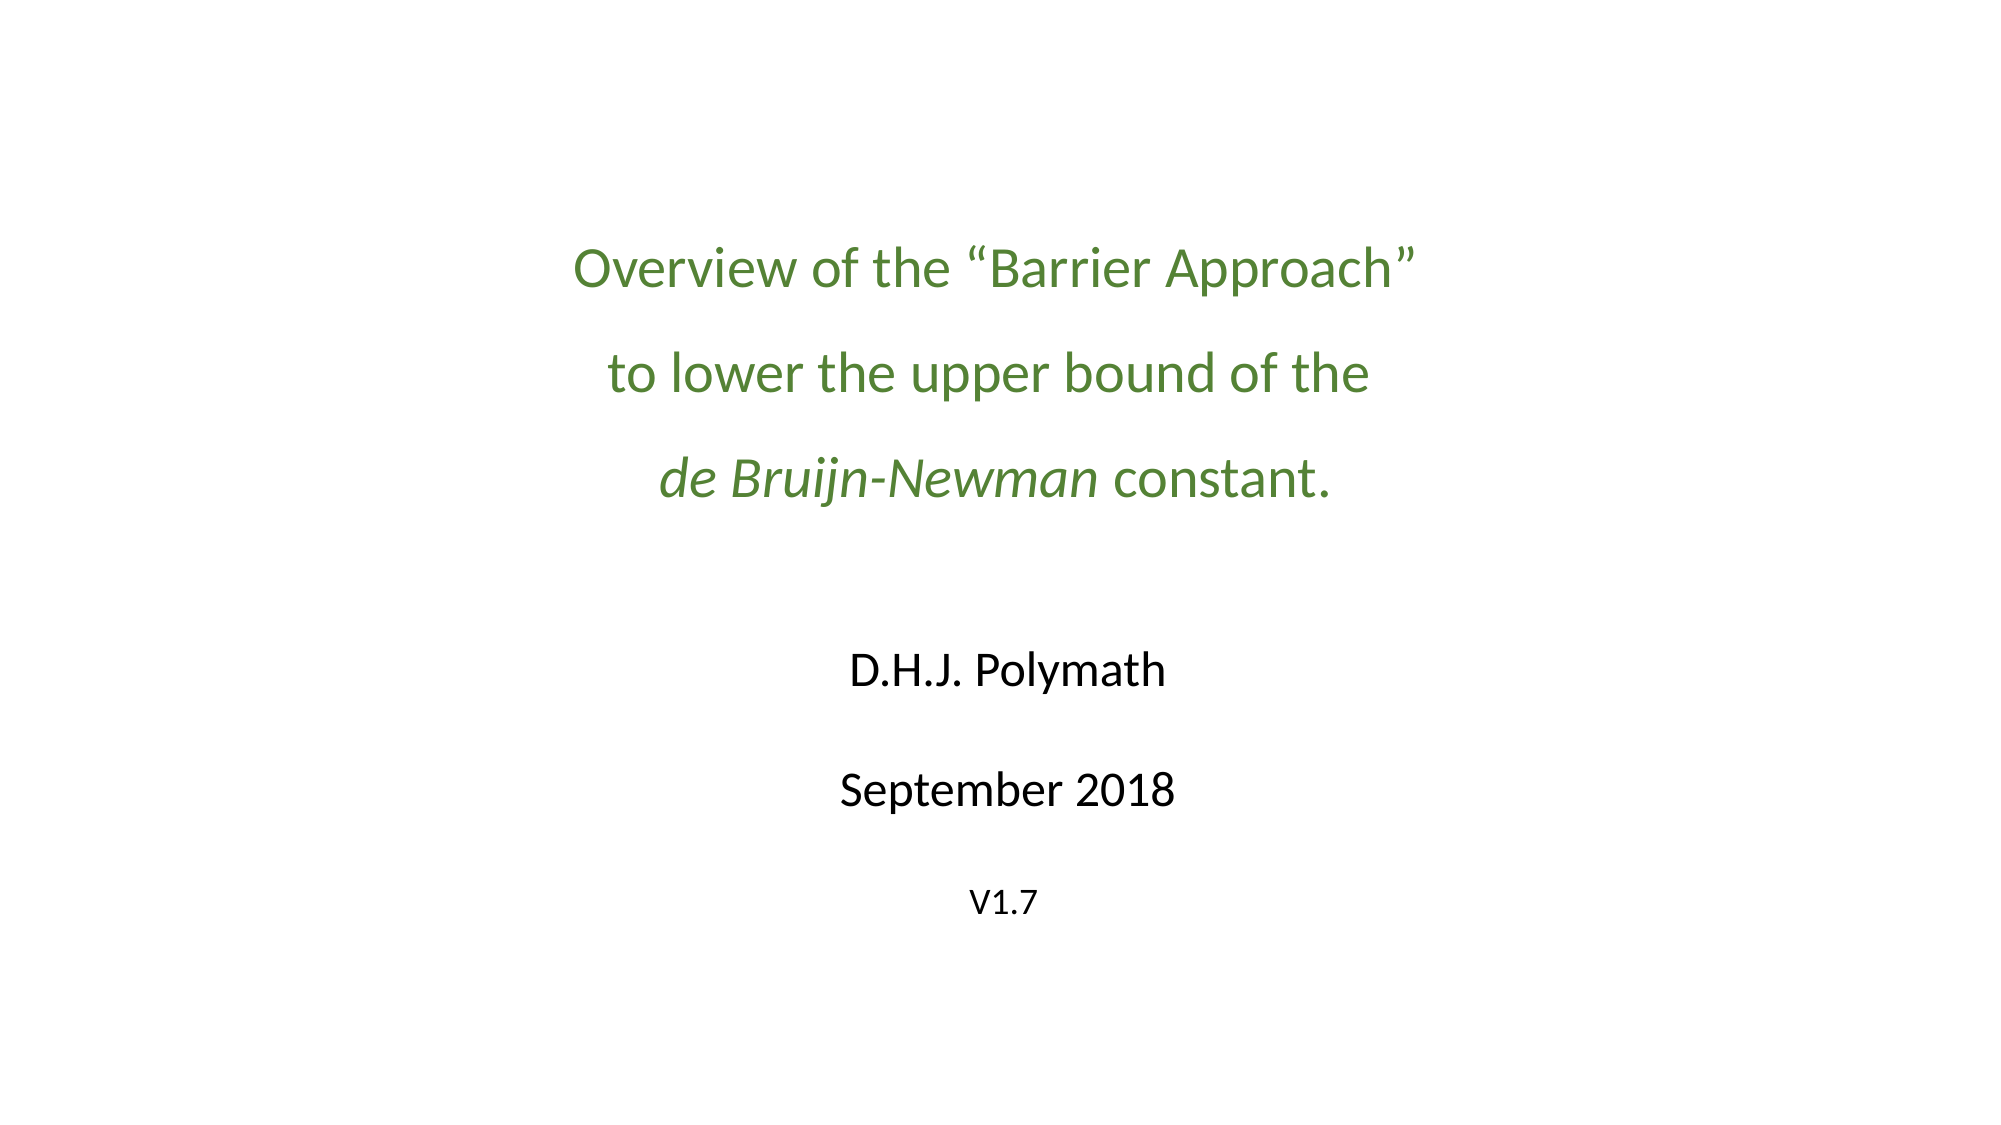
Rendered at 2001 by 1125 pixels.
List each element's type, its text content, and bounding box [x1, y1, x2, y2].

text_box D.H.J. Polymath September 2018 V1.7 [823, 629, 1193, 930]
text_box Overview of the “Barrier Approach” to lower the upper bound of the de Bruijn-Newman constant. [558, 186, 1433, 517]
